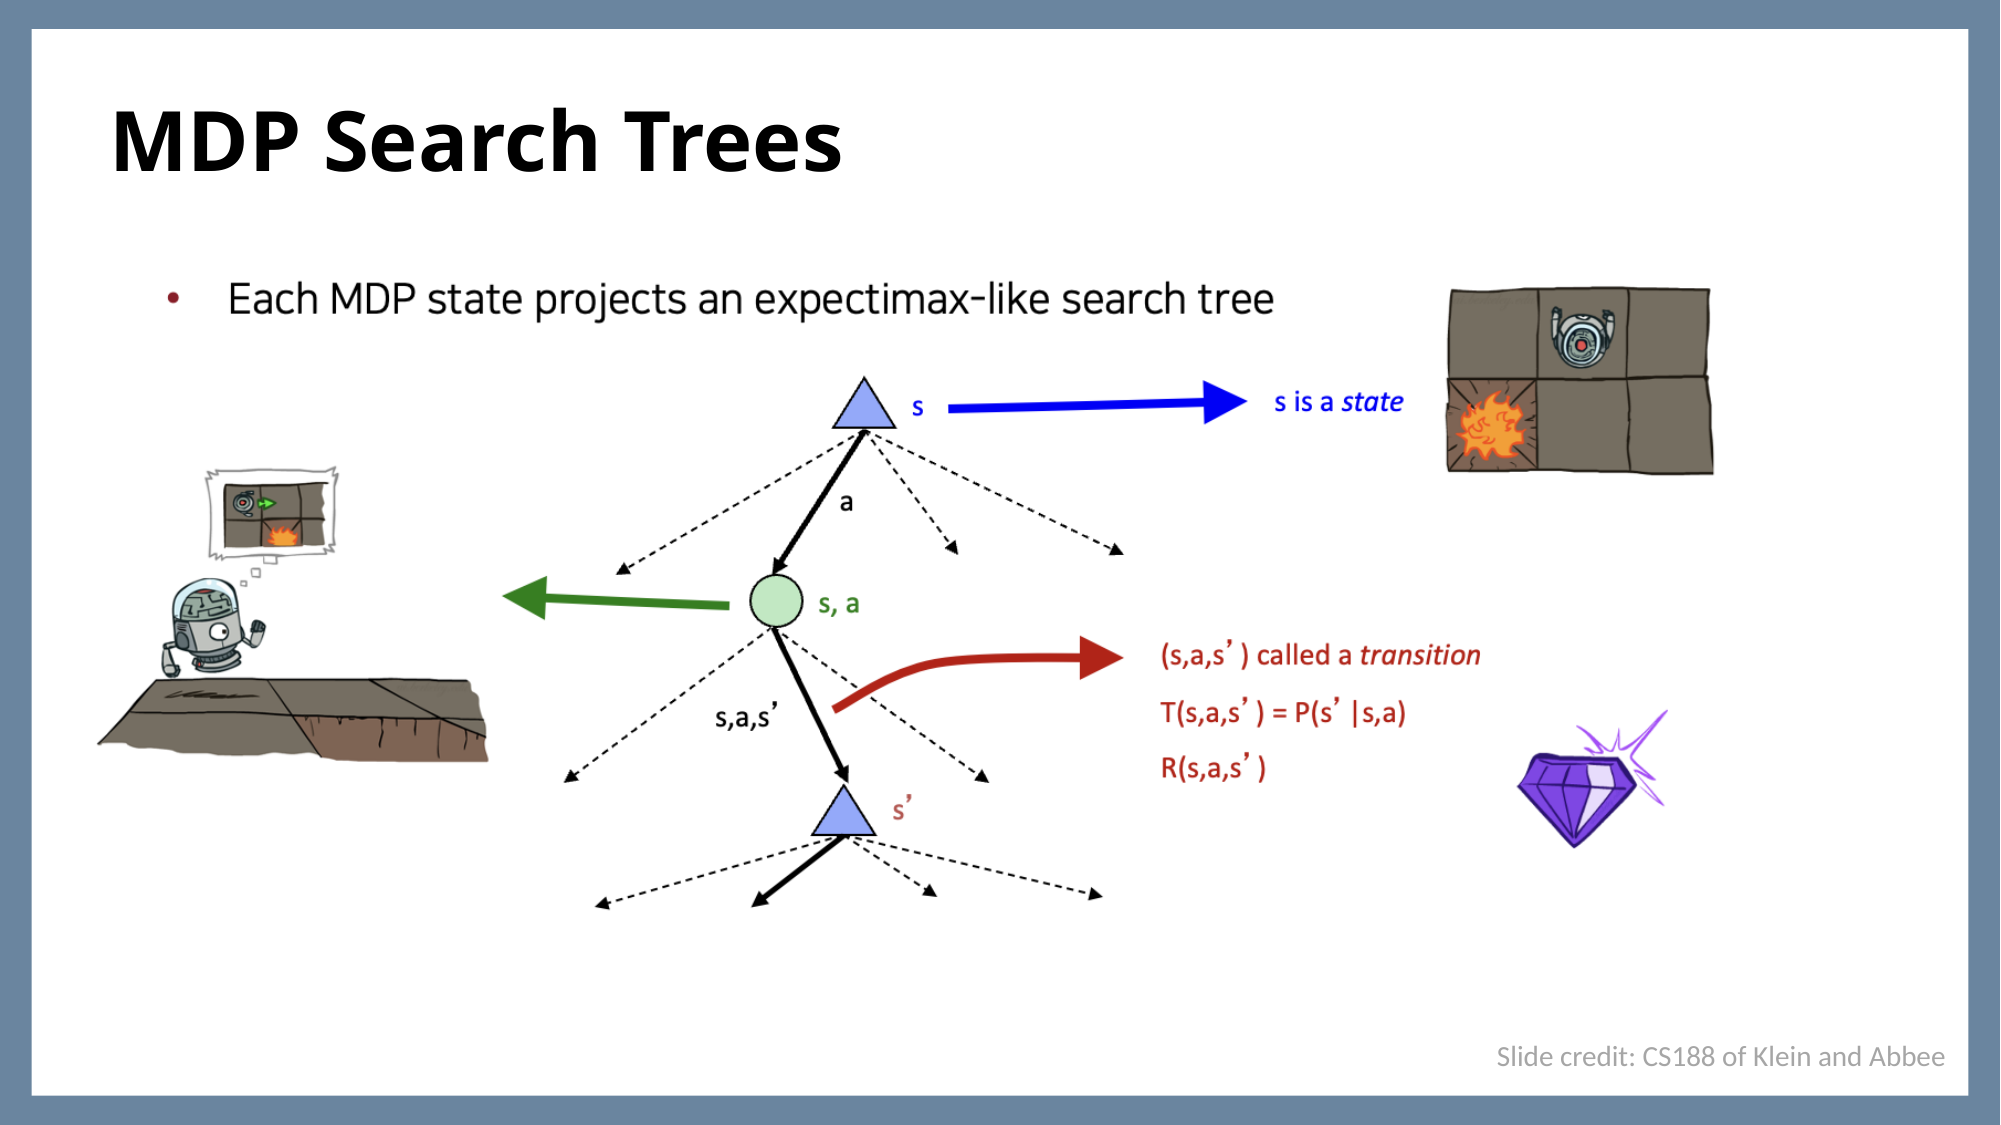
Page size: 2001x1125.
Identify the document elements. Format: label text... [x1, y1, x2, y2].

picture [94, 244, 1732, 928]
text_box MDP Search Trees [94, 69, 1177, 198]
text_box [77, 68, 688, 186]
text_box Slide credit: CS188 of Klein and Abbee [1482, 1029, 1961, 1080]
